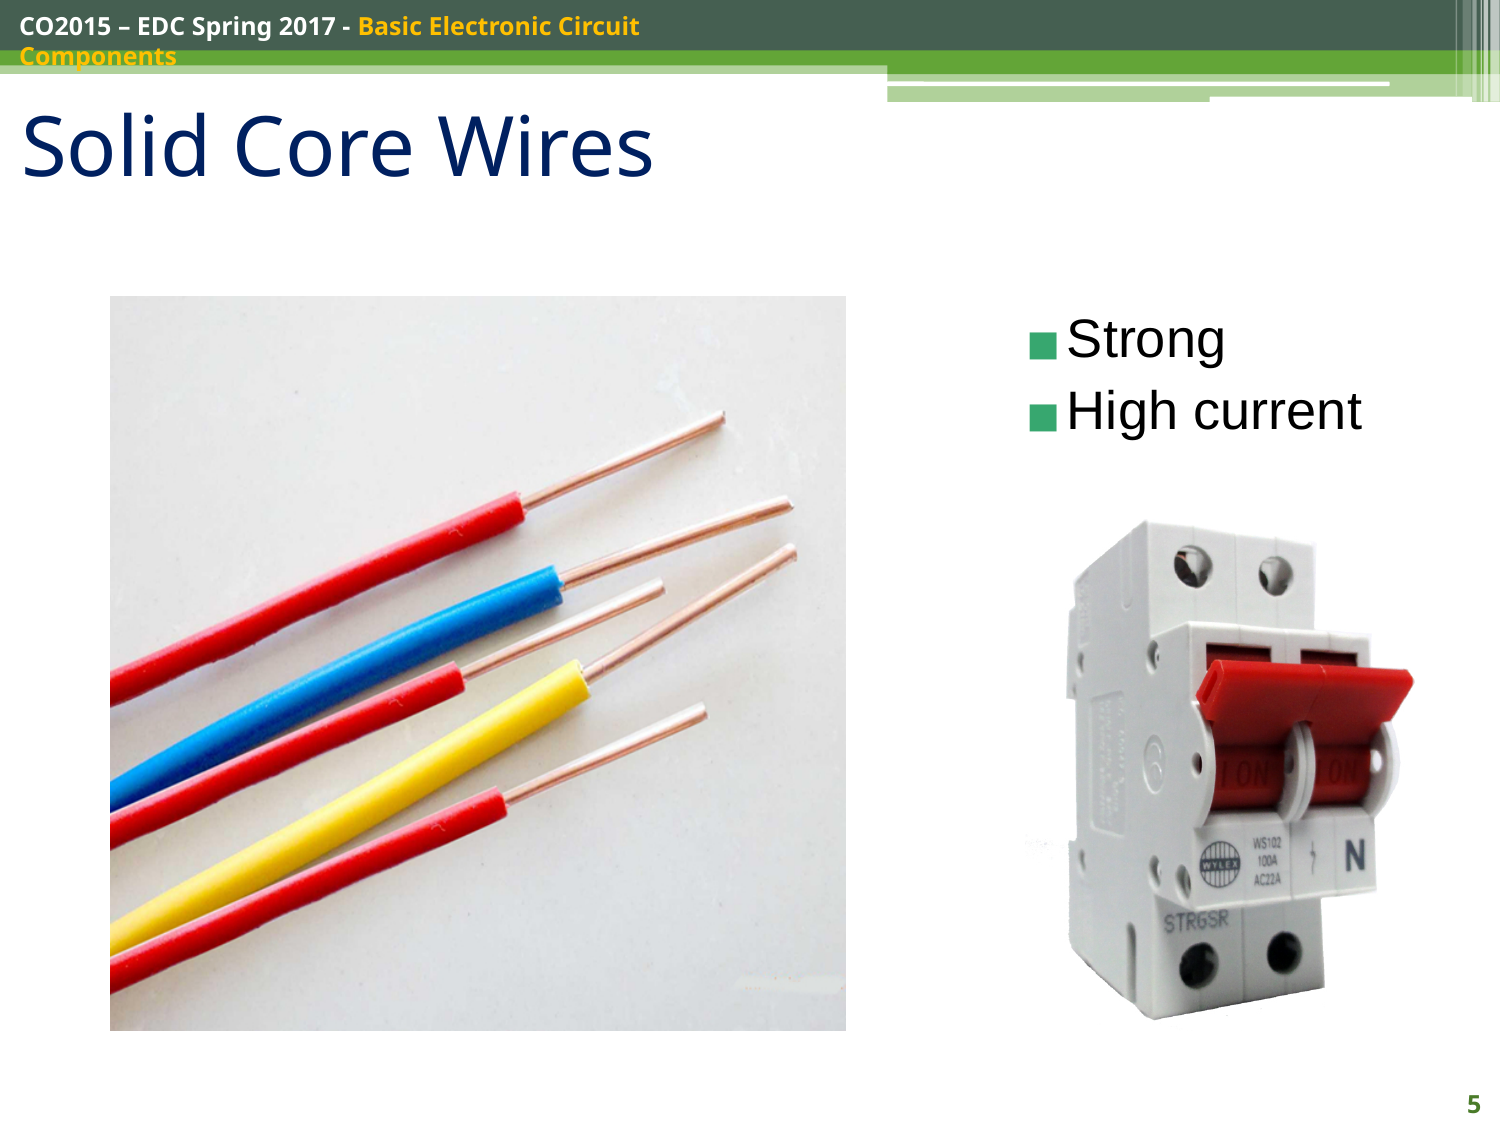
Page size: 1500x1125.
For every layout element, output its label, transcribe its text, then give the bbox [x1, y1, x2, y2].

picture [110, 295, 846, 1032]
list Strong High current [991, 296, 1449, 503]
picture [1025, 518, 1415, 1032]
title Solid Core Wires [6, 77, 1485, 209]
